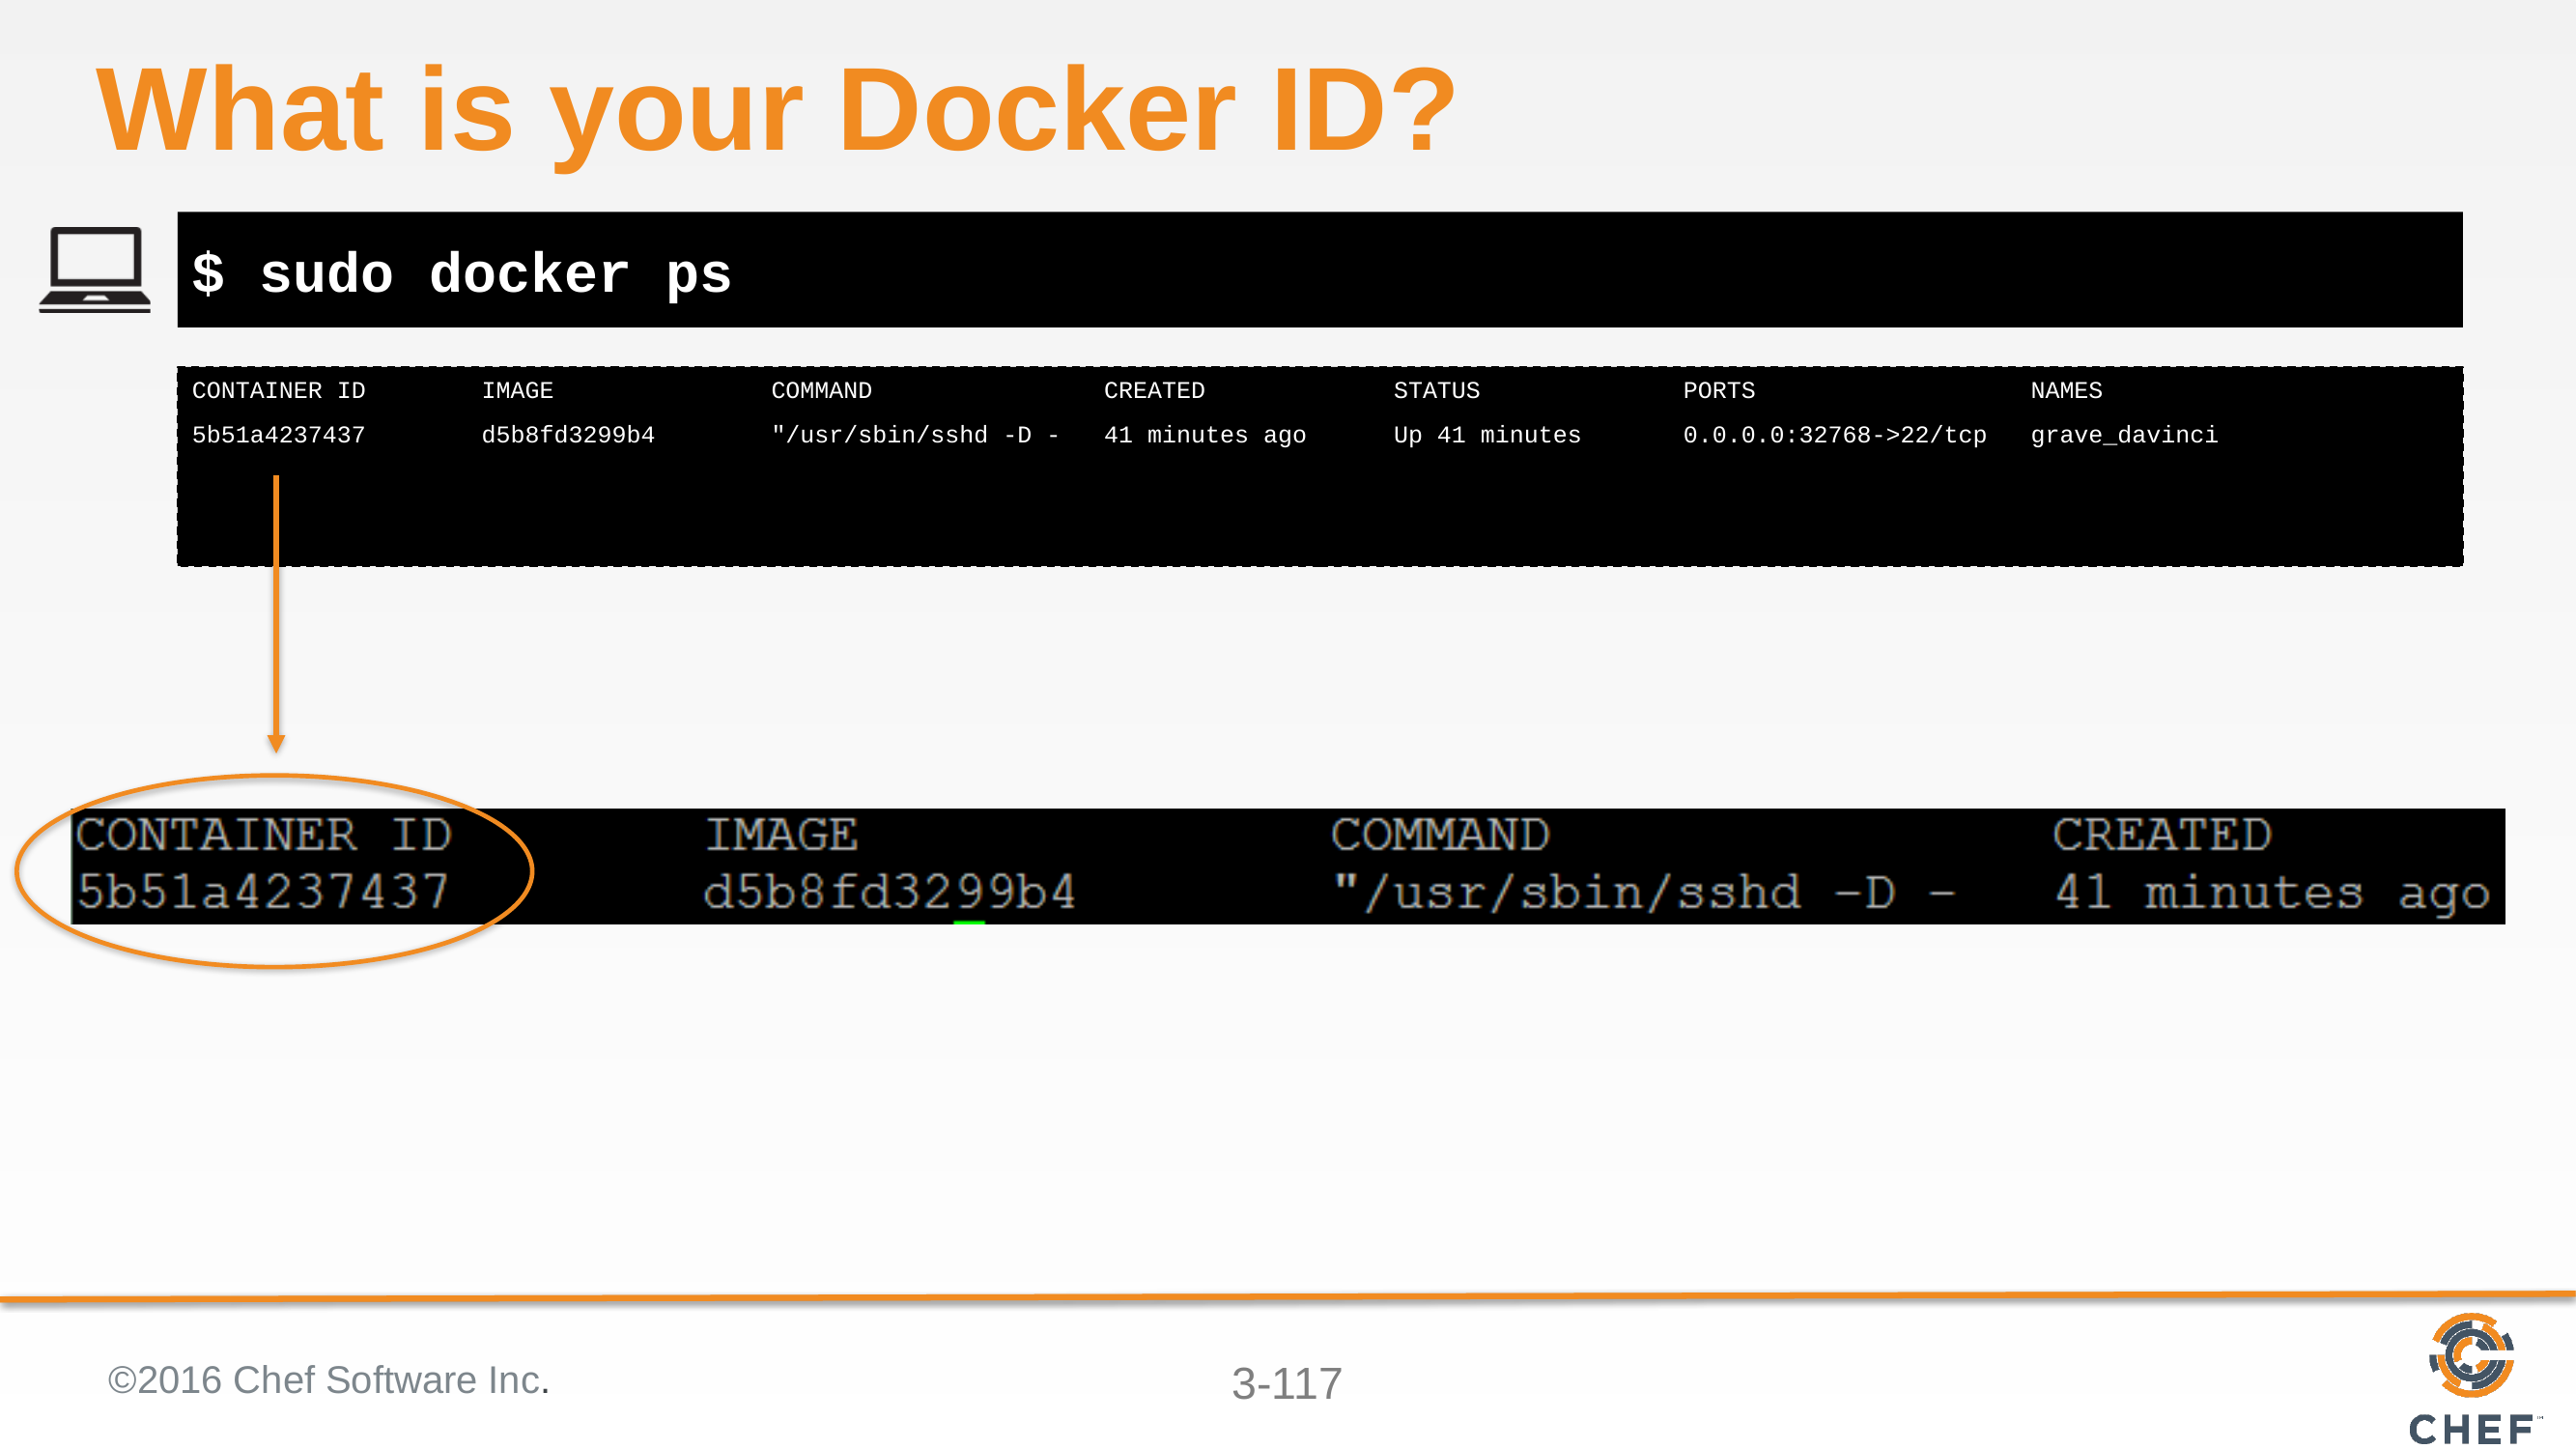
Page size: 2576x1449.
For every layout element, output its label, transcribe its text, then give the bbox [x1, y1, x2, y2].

list $ sudo docker ps [177, 212, 2463, 327]
title What is your Docker ID? [96, 48, 2463, 180]
list CONTAINER ID IMAGE COMMAND CREATED STATUS PORTS NAMES 5b51a4237437 d5b8fd3299b4 "/usr/sbin/sshd -D - 41 minutes ago Up 41 minutes 0.0.0.0:32768->22/tcp grave_davinci [177, 366, 2464, 567]
picture [2399, 1297, 2551, 1449]
picture [70, 809, 2505, 924]
text_box [15, 814, 65, 928]
text_box [80, 935, 469, 968]
text_box [79, 774, 469, 808]
